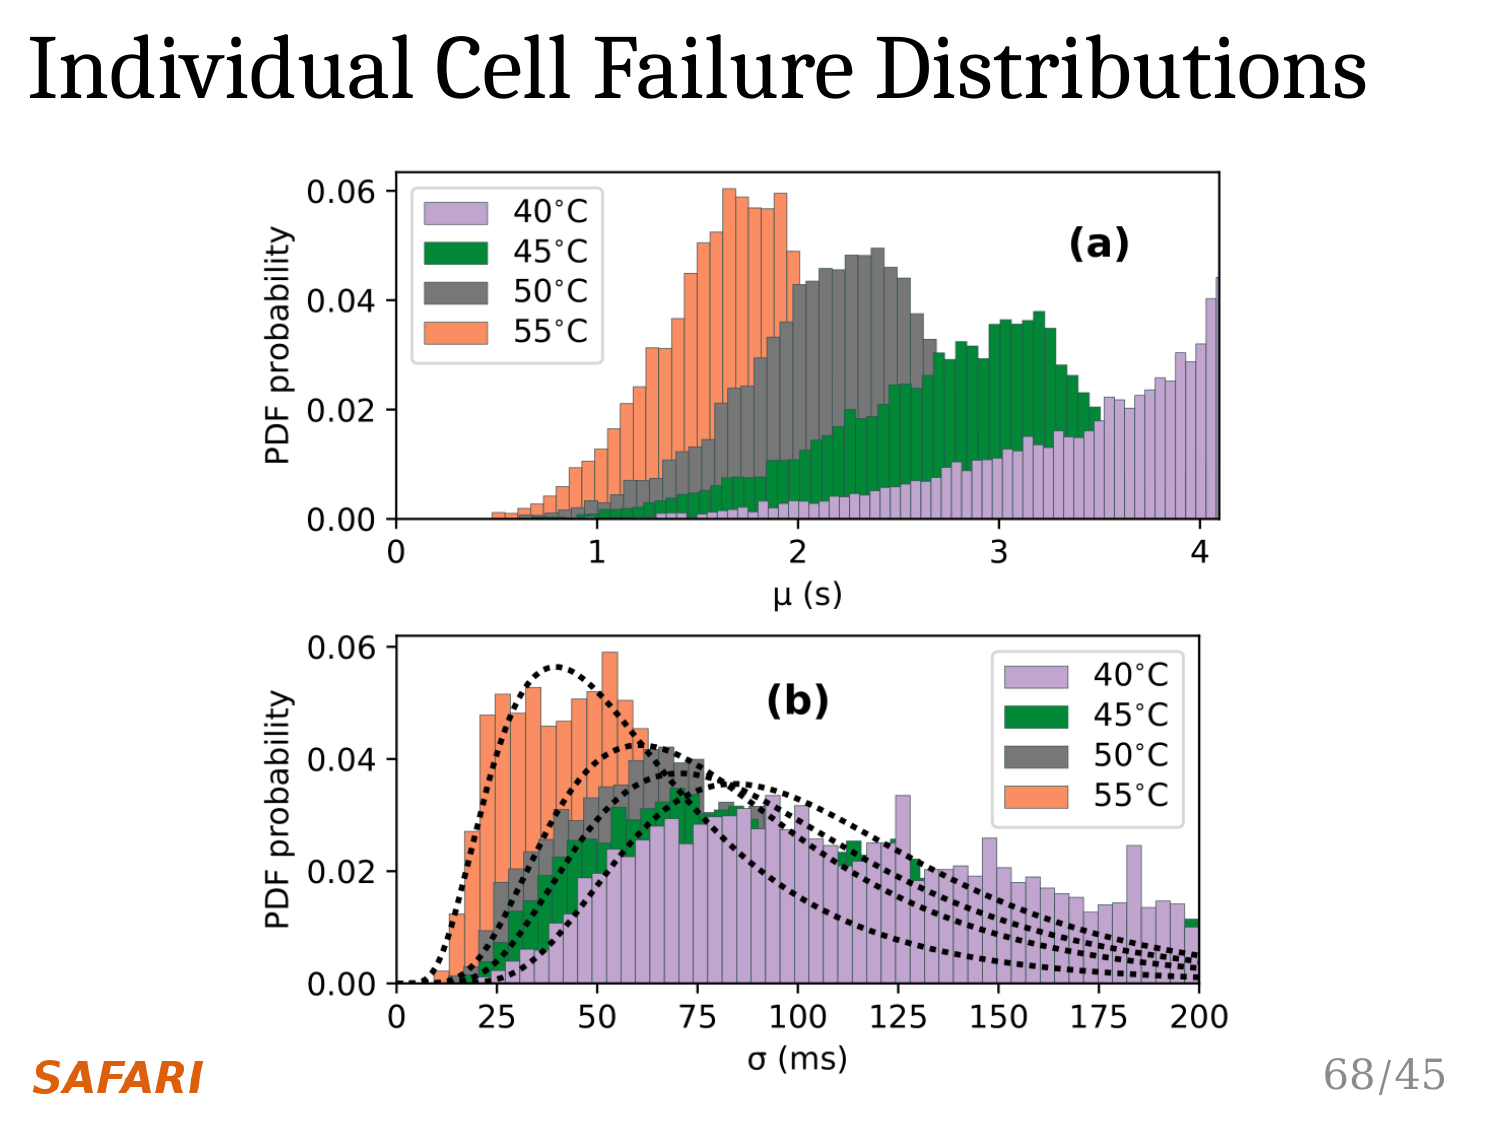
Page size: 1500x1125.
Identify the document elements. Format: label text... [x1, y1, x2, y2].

picture [244, 144, 1255, 1079]
picture [31, 1051, 209, 1104]
title Individual Cell Failure Distributions [12, 12, 1487, 134]
